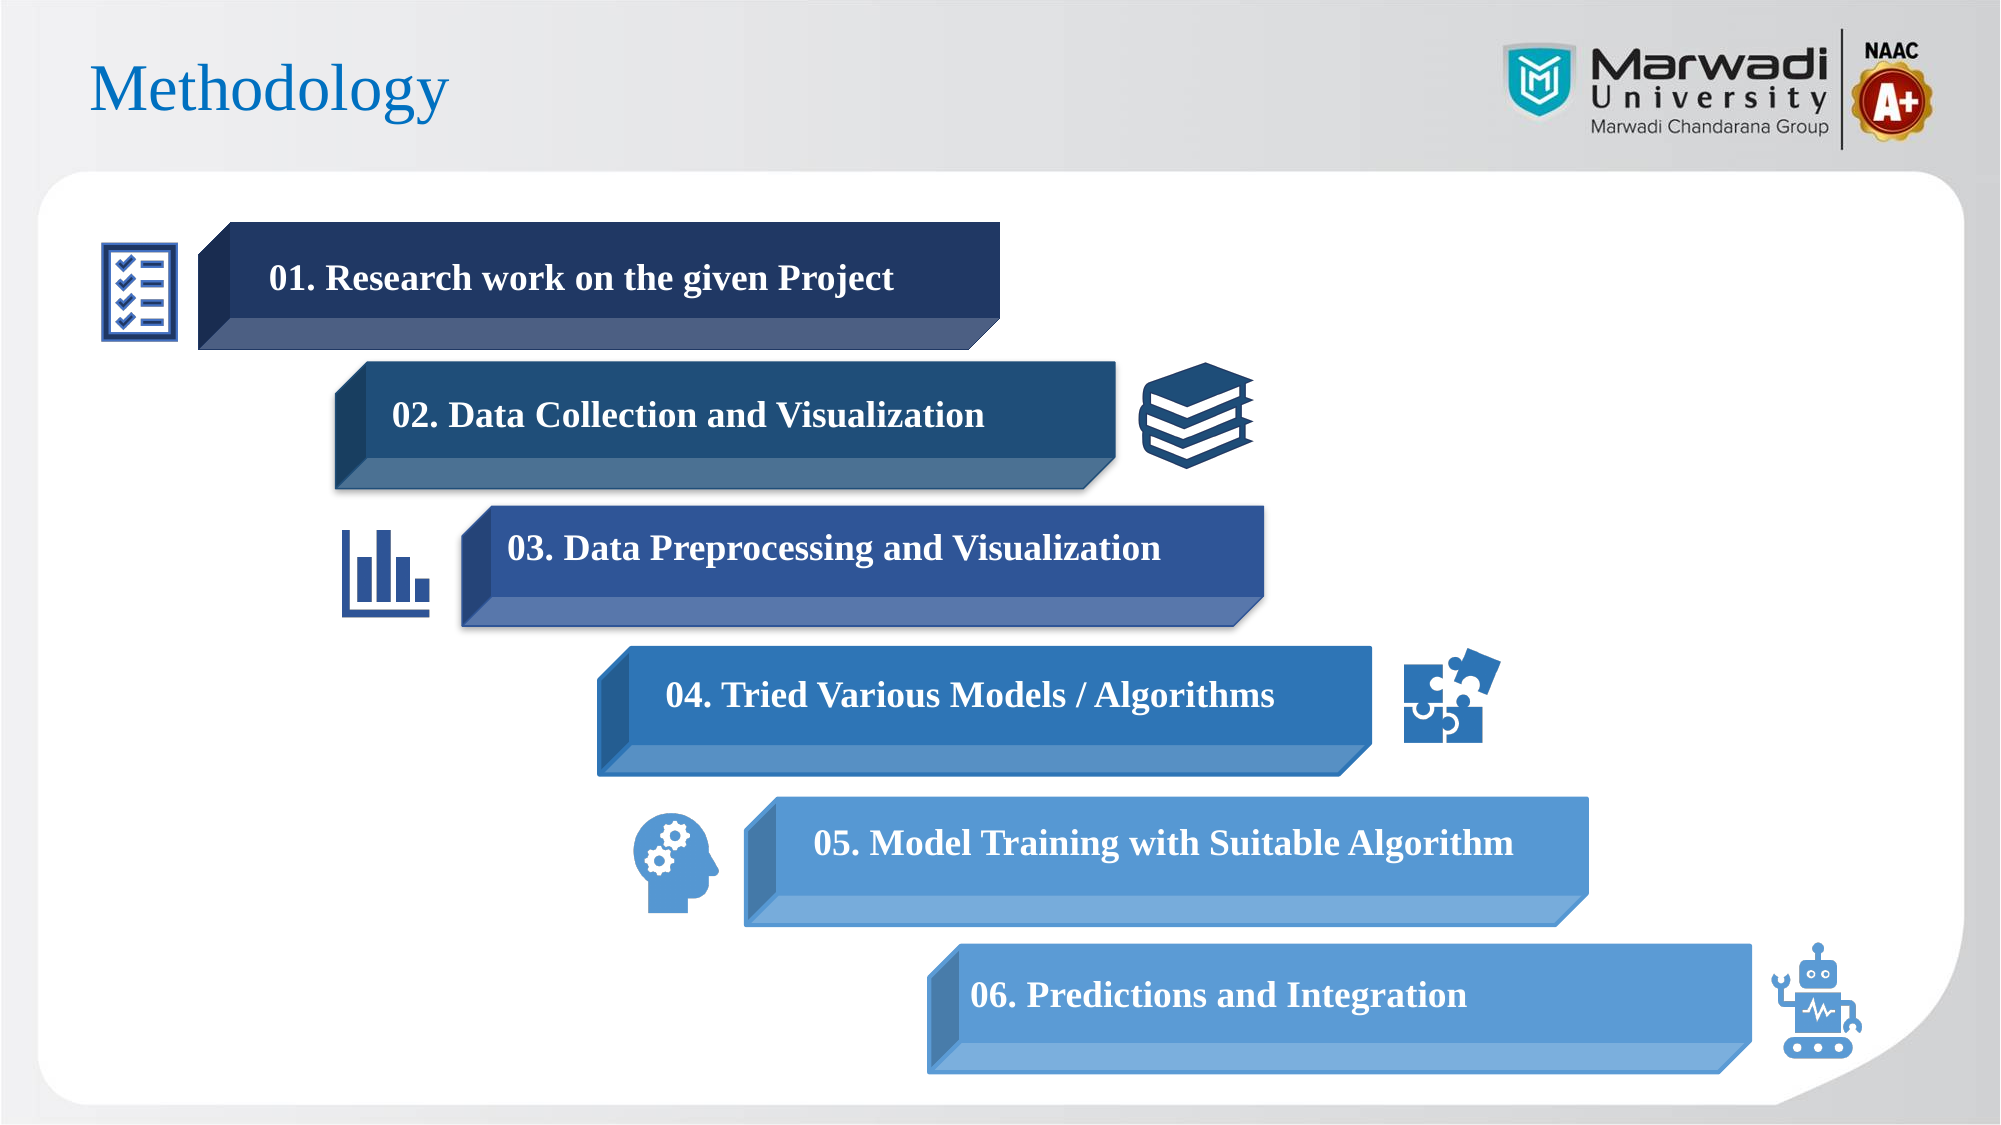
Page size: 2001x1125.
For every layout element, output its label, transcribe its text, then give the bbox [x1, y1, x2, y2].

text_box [599, 647, 1371, 775]
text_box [745, 798, 1627, 926]
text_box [928, 945, 1744, 1073]
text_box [335, 361, 1115, 489]
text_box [198, 222, 1020, 350]
picture [0, 0, 2001, 1125]
title Methodology [87, 0, 913, 178]
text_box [461, 506, 1264, 668]
